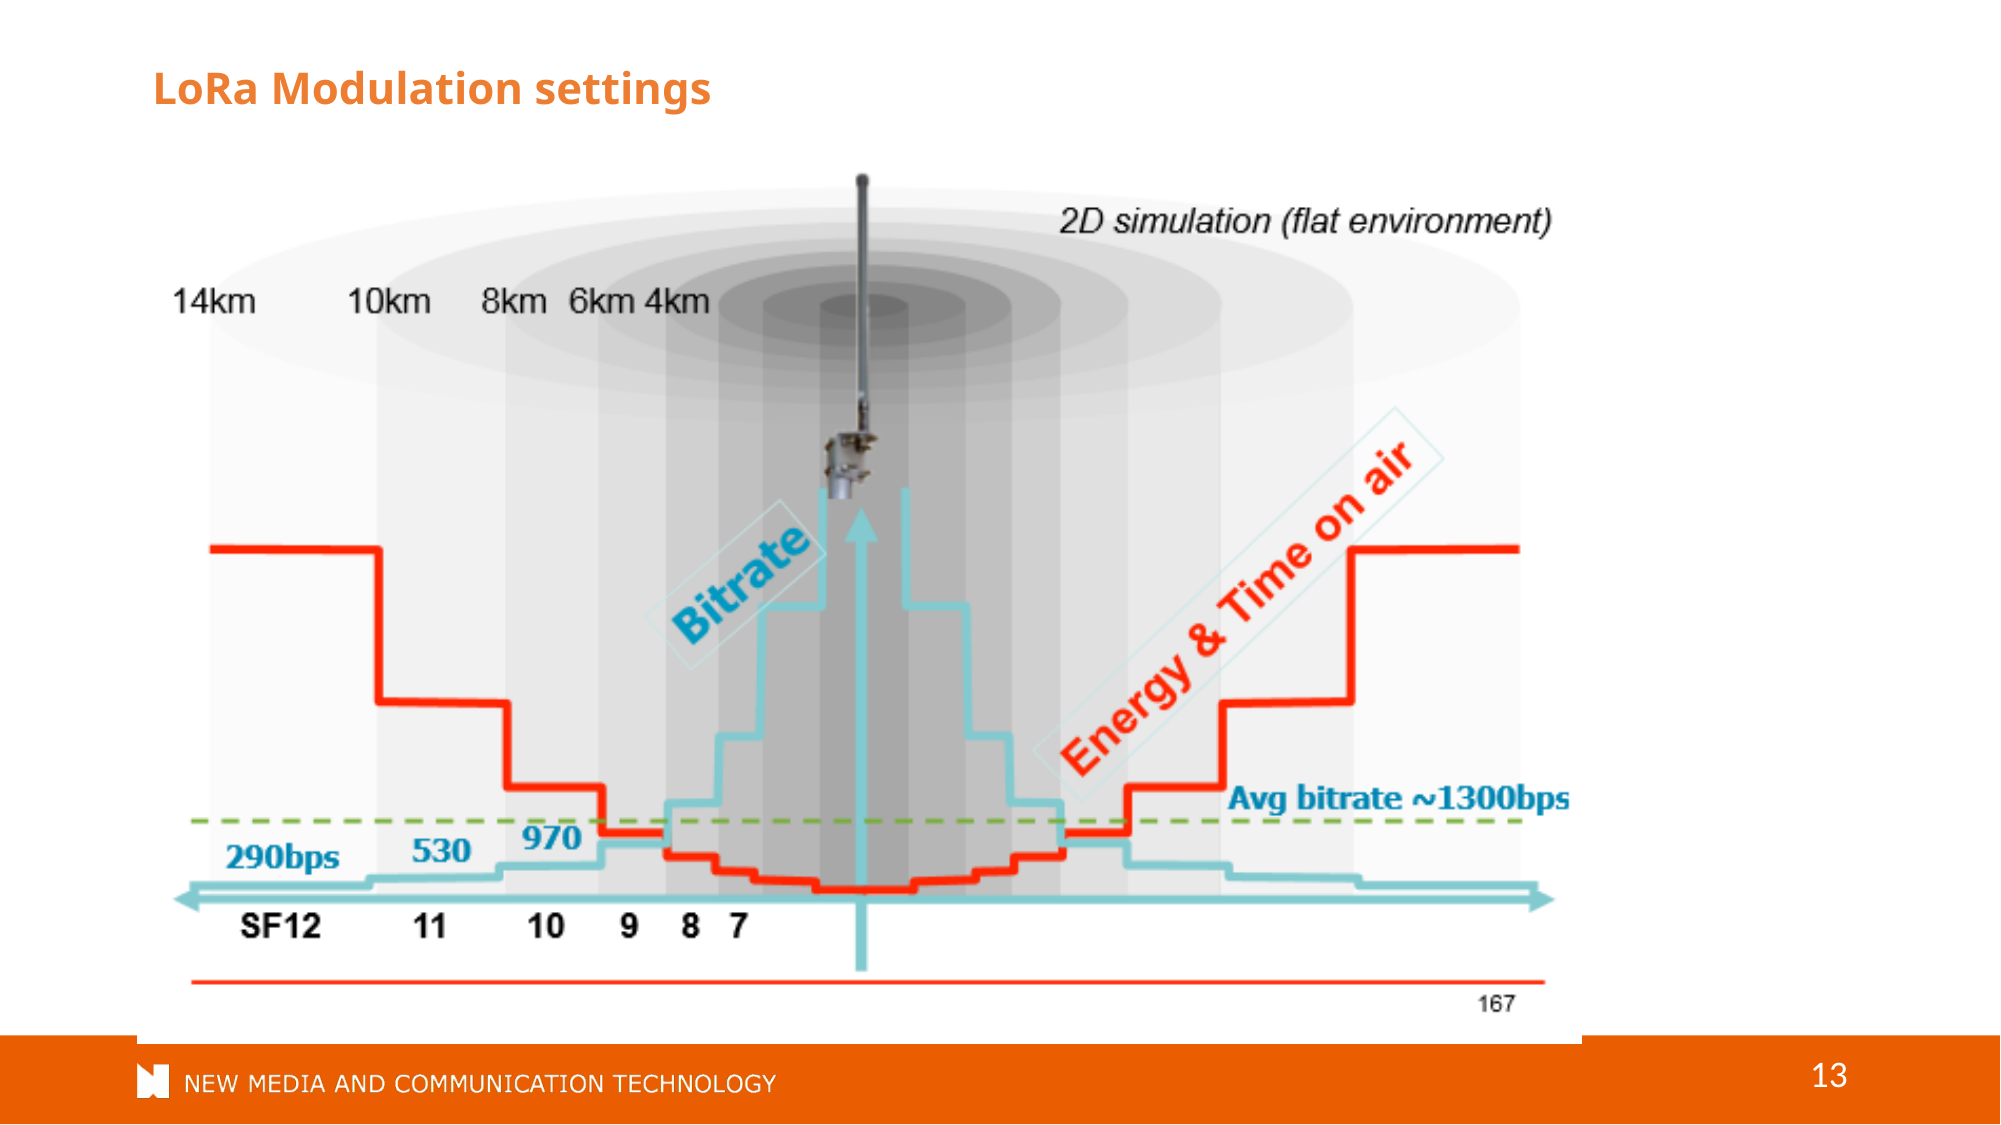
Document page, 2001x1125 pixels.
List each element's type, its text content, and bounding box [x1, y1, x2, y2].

slide_number 13 [1412, 1042, 1863, 1103]
picture [137, 168, 1583, 1044]
picture [137, 1063, 832, 1103]
title LoRa Modulation settings [137, 59, 1863, 278]
